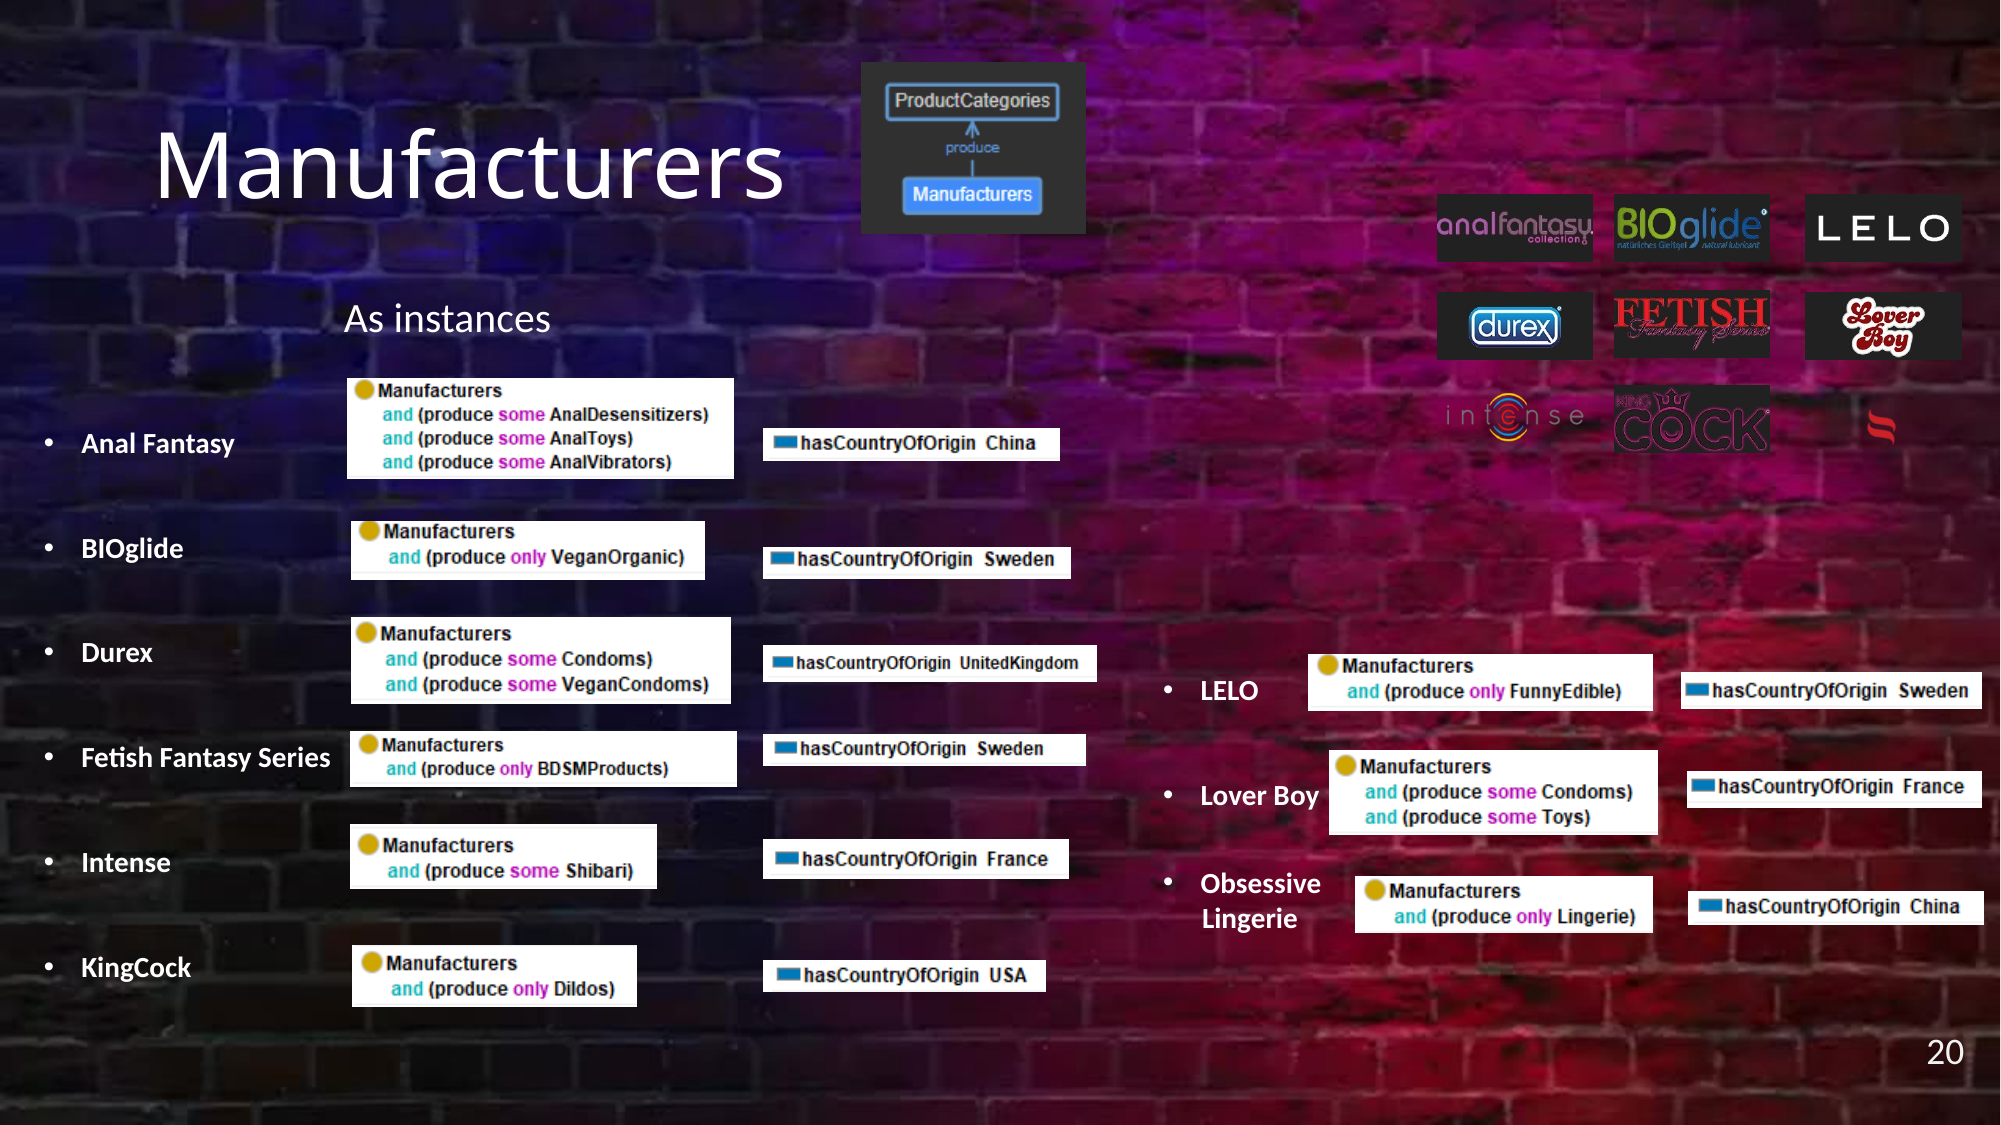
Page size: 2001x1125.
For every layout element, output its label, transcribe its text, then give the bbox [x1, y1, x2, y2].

text_box Manufacturers [137, 59, 1863, 278]
picture [1355, 876, 1653, 934]
picture [0, 0, 2001, 1125]
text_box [1437, 194, 1962, 453]
text_box 20 [1911, 1019, 1985, 1080]
picture [1329, 750, 1659, 835]
text_box As instances Anal Fantasy BIOglide Durex Fetish Fantasy Series Intense KingCock [29, 288, 1122, 1085]
text_box LELO Lover Boy Obsessive Lingerie [1148, 668, 1810, 1125]
